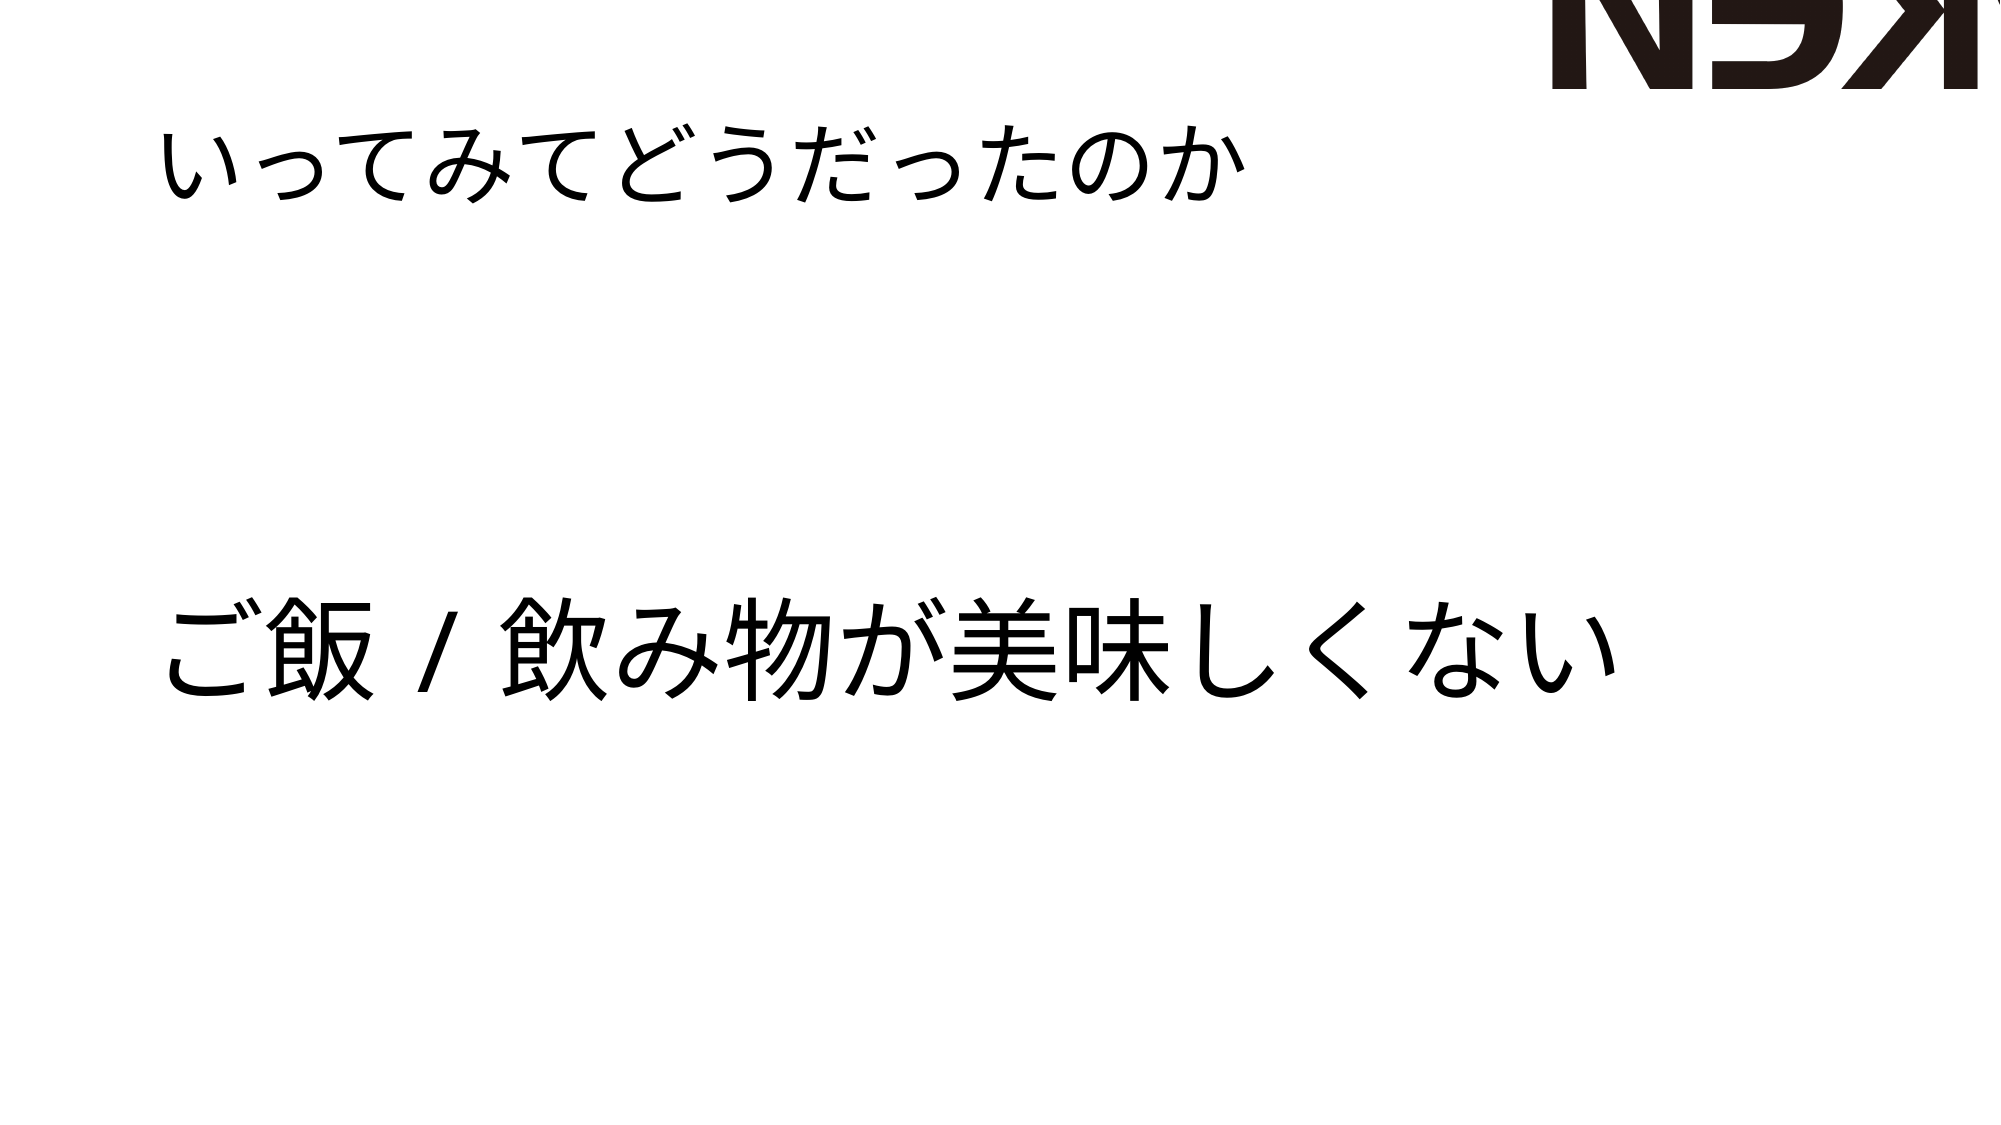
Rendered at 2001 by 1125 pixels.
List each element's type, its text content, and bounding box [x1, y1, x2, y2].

list ご飯/飲み物が美味しくない [137, 299, 1863, 1014]
title いってみてどうだったのか [137, 59, 1863, 278]
picture [1551, 0, 2000, 89]
